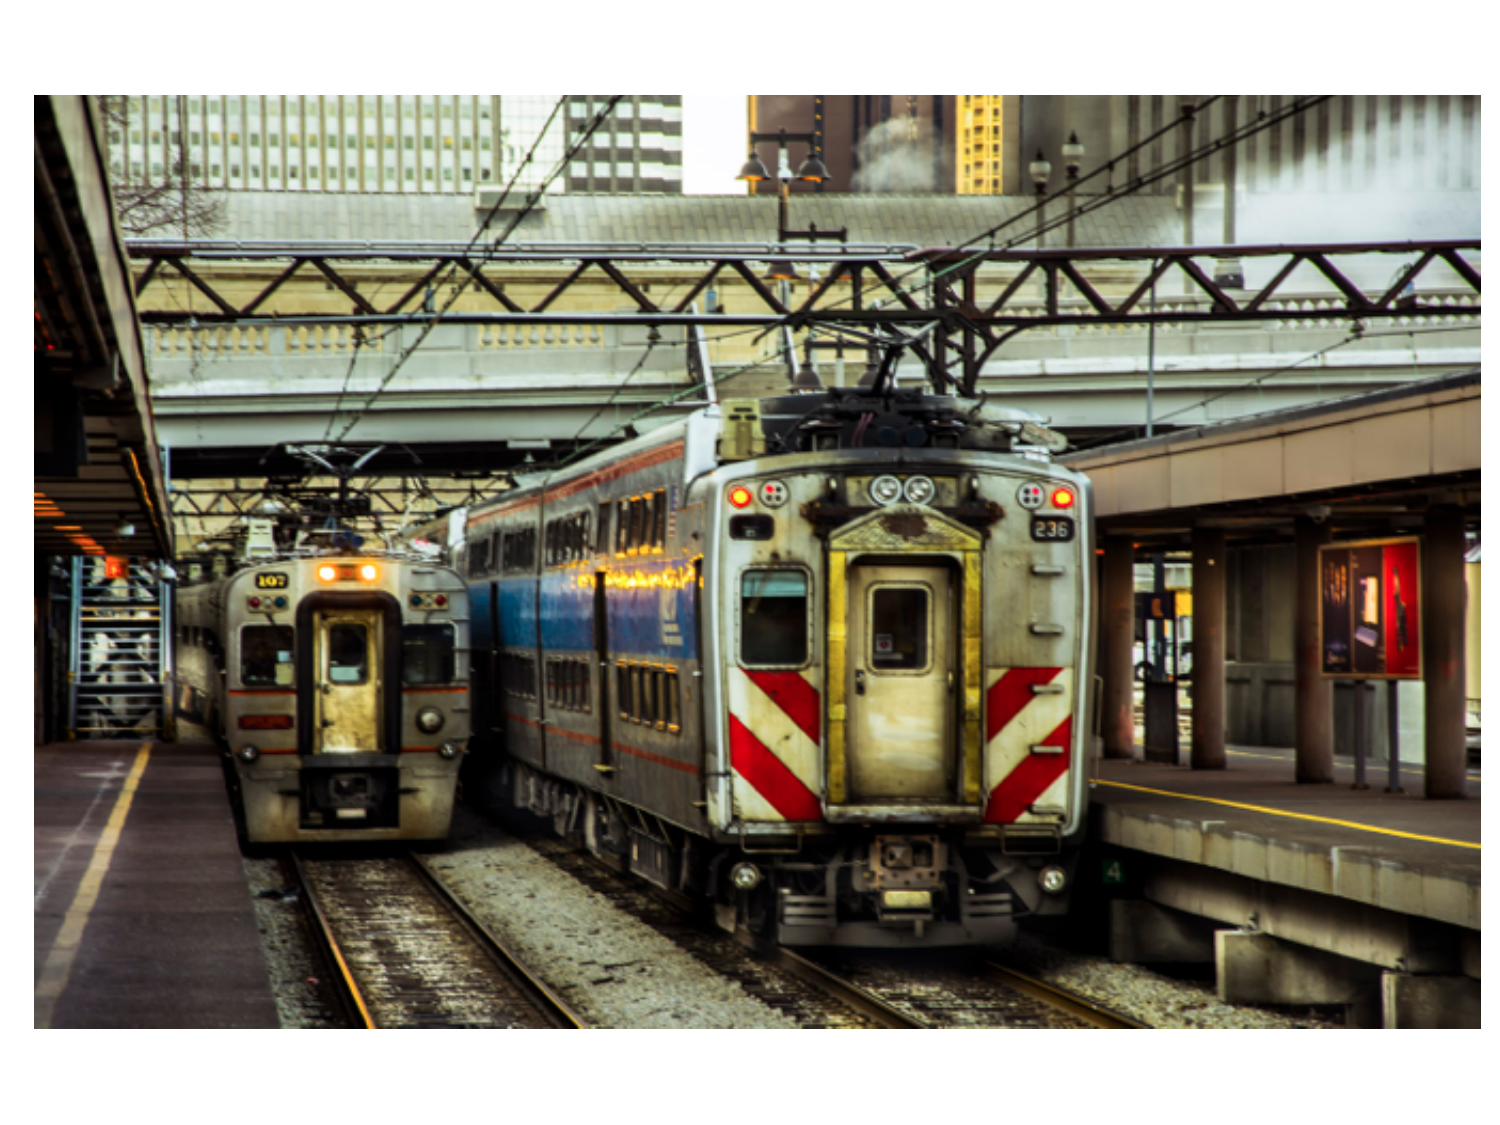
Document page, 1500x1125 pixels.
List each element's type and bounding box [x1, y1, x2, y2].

picture [33, 95, 1481, 1029]
